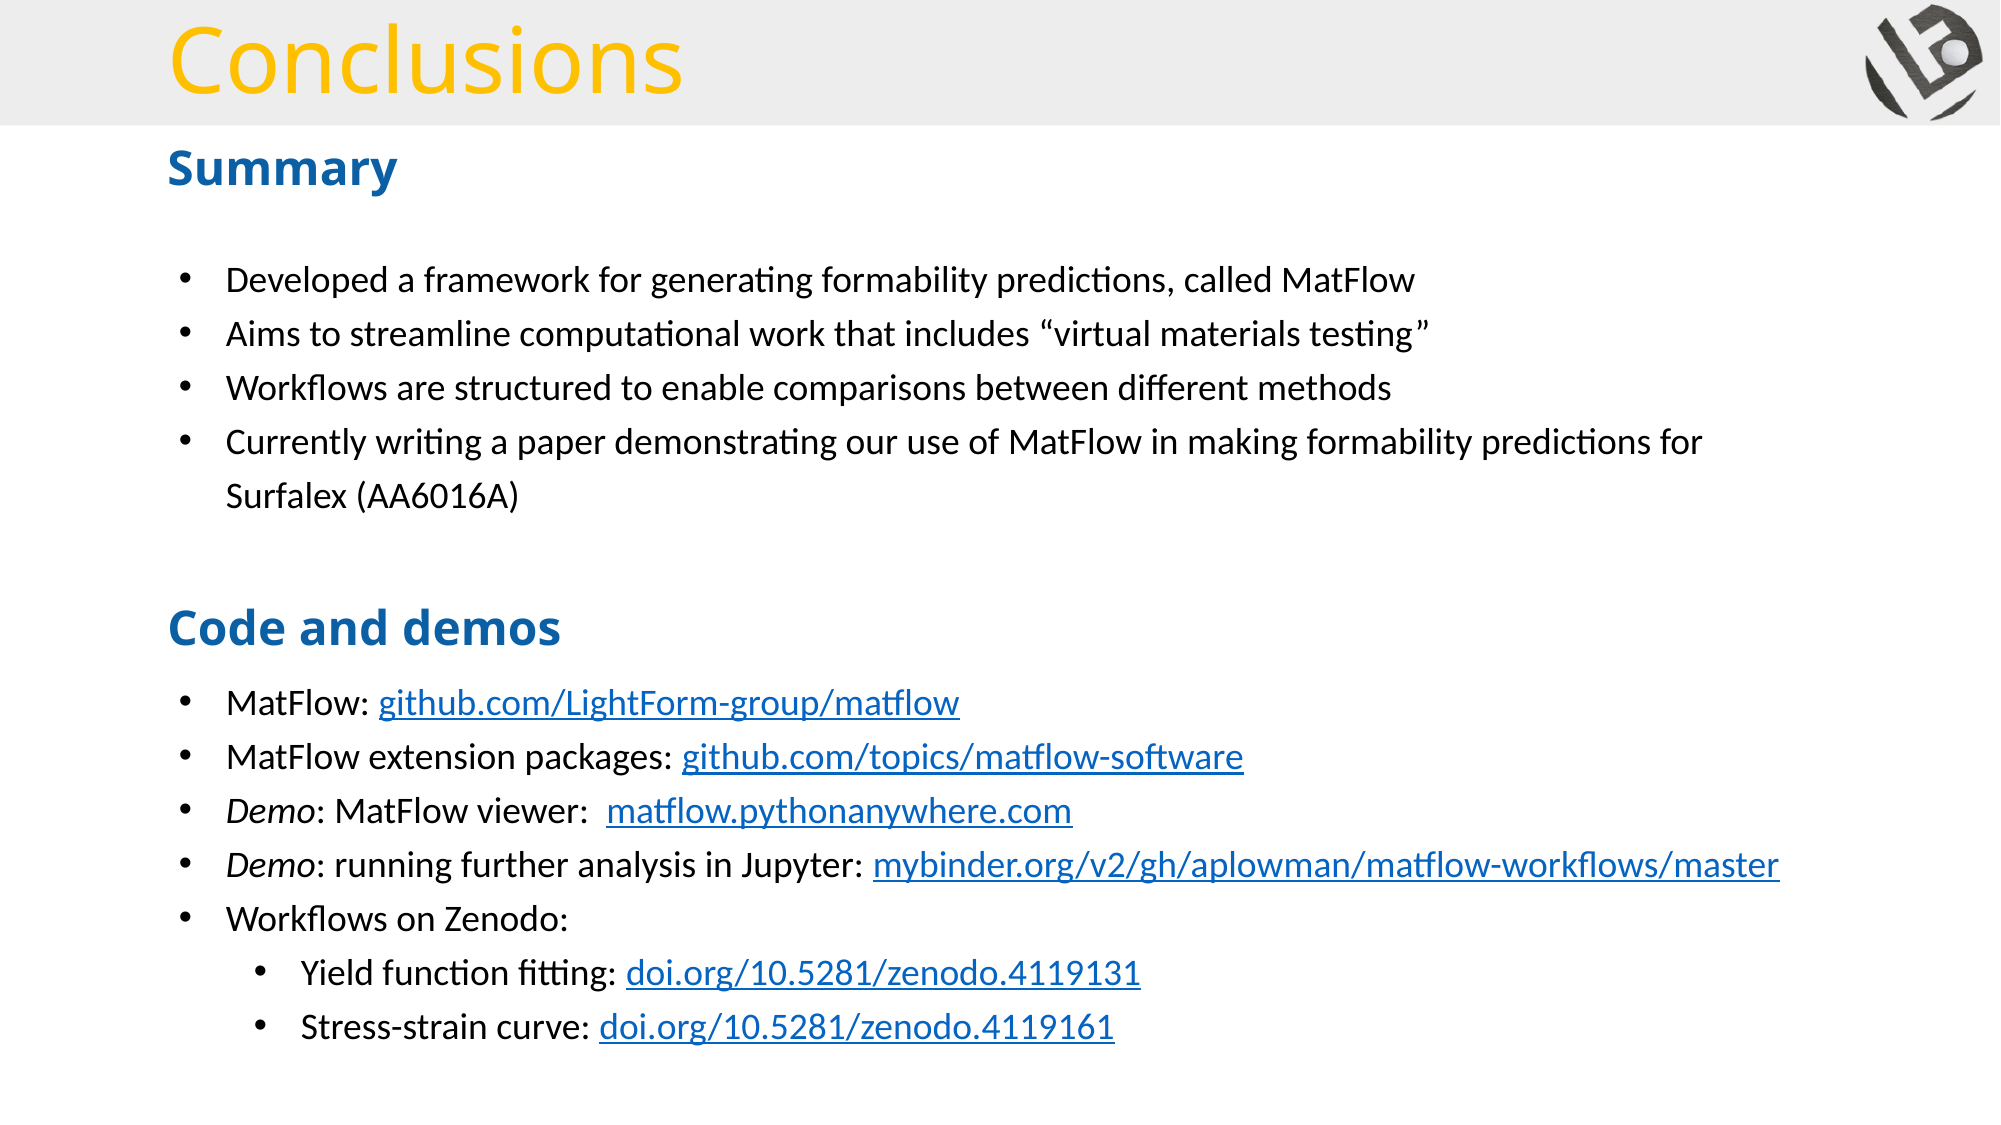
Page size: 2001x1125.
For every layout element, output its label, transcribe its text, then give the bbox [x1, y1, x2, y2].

text_box Conclusions [152, 7, 1848, 119]
text_box MatFlow: github.com/LightForm-group/matflow MatFlow extension packages: github.com/topics/matflow-software Demo: MatFlow viewer: matflow.pythonanywhere.com Demo: running further analysis in Jupyter: mybinder.org/v2/gh/aplowman/matflow-workflows/master Workflows on Zenodo: Yield function fitting: doi.org/10.5281/zenodo.4119131 Stress-strain curve: doi.org/10.5281/zenodo.4119161 [164, 661, 1836, 1055]
text_box Code and demos [152, 598, 1447, 662]
text_box Developed a framework for generating formability predictions, called MatFlow Aims to streamline computational work that includes “virtual materials testing” Workflows are structured to enable comparisons between different methods Currently writing a paper demonstrating our use of MatFlow in making formability predictions for Surfalex (AA6016A) [164, 238, 1836, 523]
picture [1859, 0, 1990, 139]
text_box [1990, 0, 2000, 126]
text_box [0, 0, 1859, 126]
text_box Summary [152, 138, 1447, 202]
